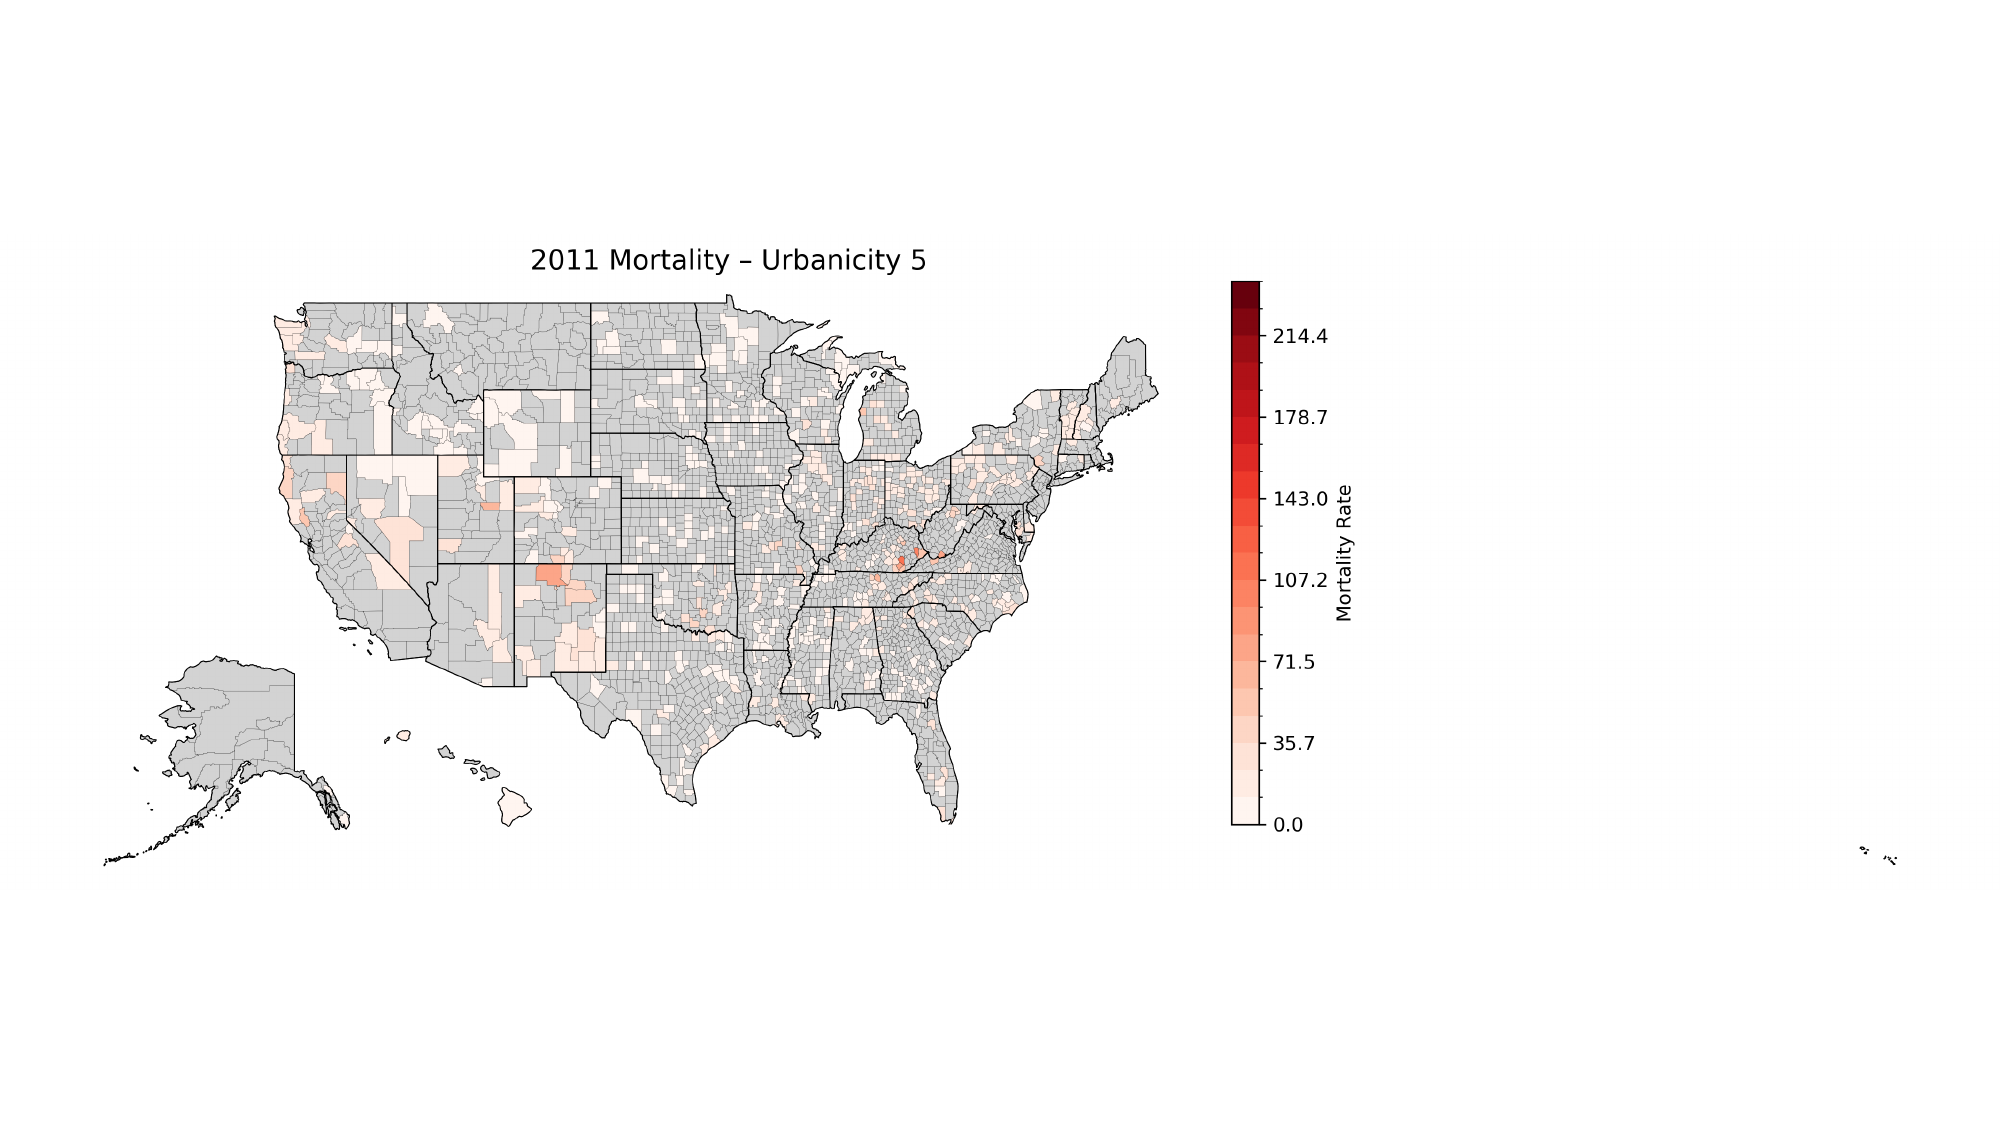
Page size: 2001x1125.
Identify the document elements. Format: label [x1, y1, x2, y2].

picture [0, 234, 2000, 891]
